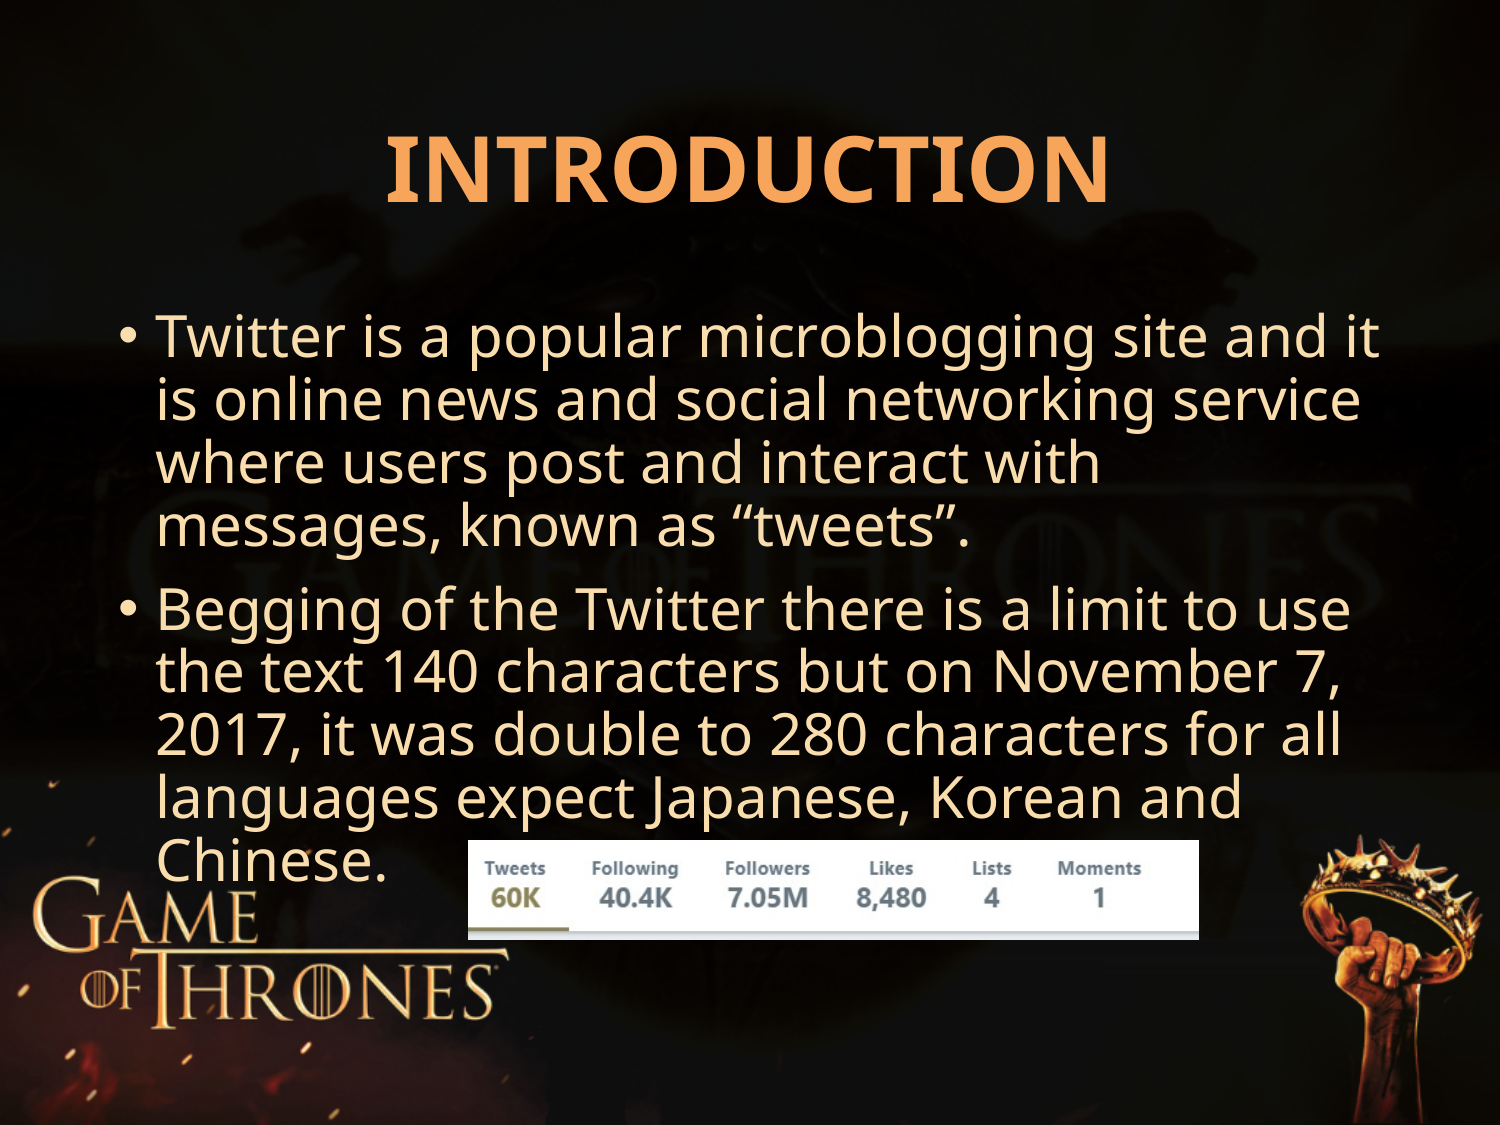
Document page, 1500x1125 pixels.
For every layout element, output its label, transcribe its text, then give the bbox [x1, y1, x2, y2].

title INTRODUCTION [103, 59, 1397, 278]
list Twitter is a popular microblogging site and it is online news and social networking service where users post and interact with messages, known as “tweets”. Begging of the Twitter there is a limit to use the text 140 characters but on November 7, 2017, it was double to 280 characters for all languages expect Japanese, Korean and Chinese. [103, 299, 1397, 953]
picture [0, 0, 1500, 1125]
